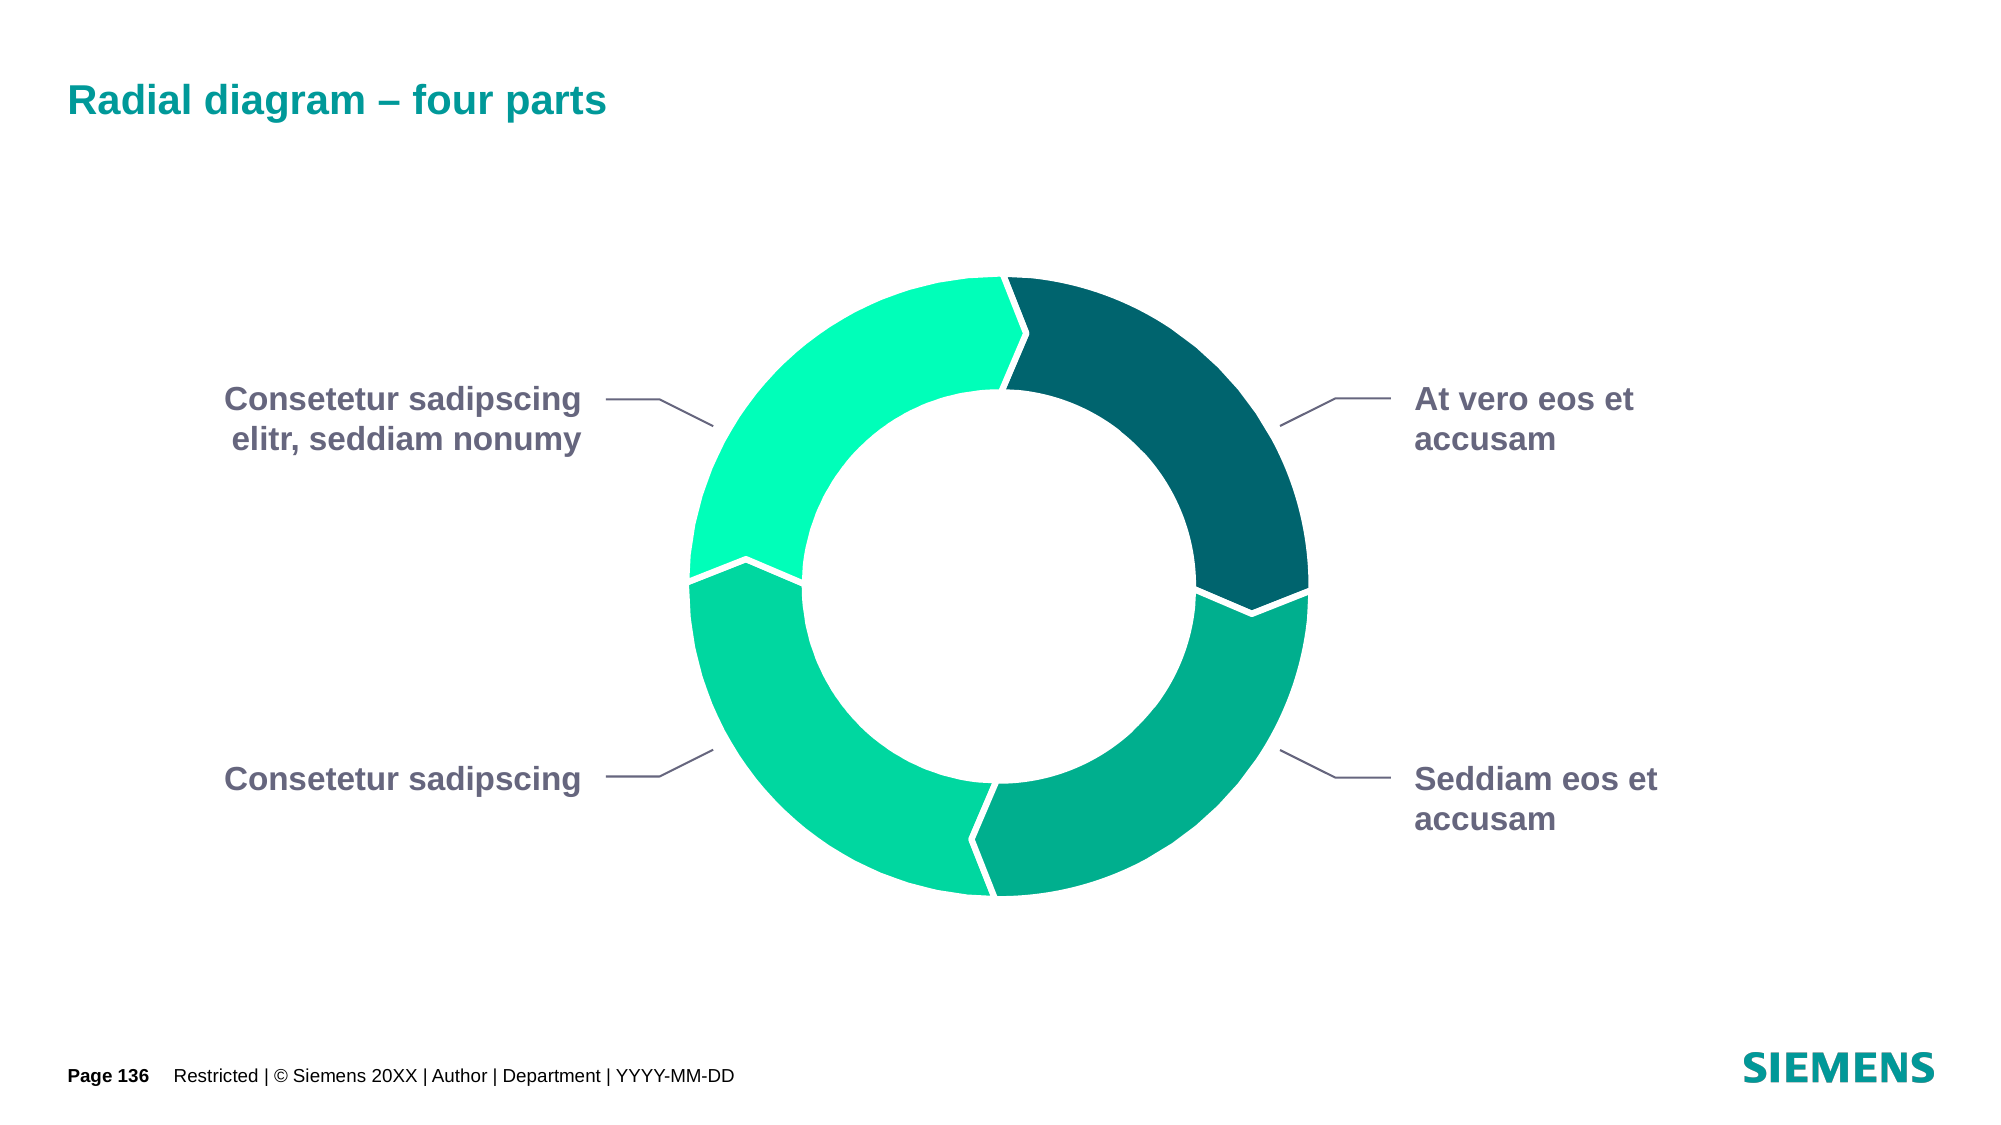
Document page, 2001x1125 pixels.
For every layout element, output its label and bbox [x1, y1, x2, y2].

text_box [192, 273, 1804, 900]
picture [1744, 1052, 1934, 1083]
footer [174, 1035, 1686, 1125]
title [67, 78, 1686, 173]
slide_number [67, 1035, 174, 1125]
